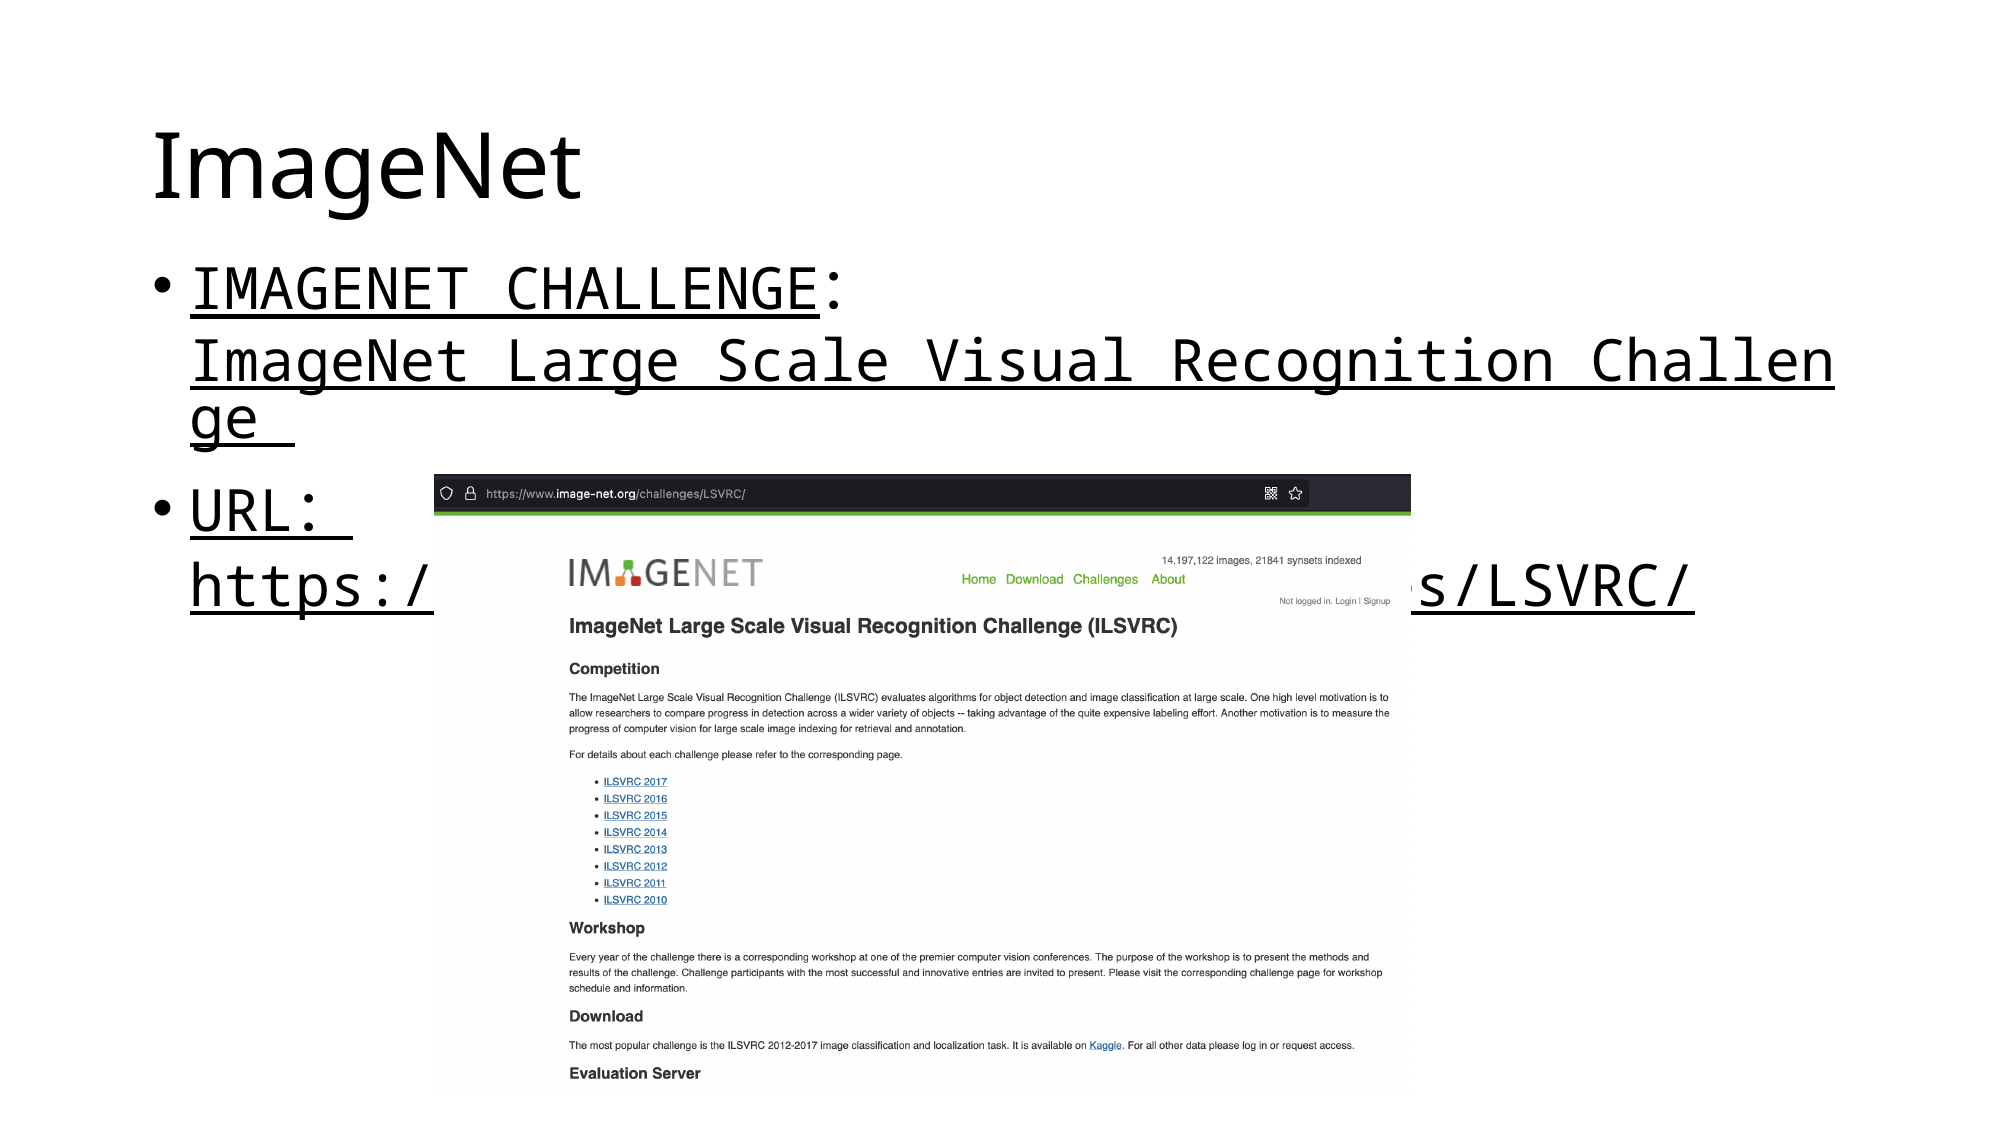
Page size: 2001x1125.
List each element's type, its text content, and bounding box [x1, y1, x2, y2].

picture [434, 474, 1411, 1098]
list IMAGENET CHALLENGE：ImageNet Large Scale Visual Recognition Challenge URL：https://www.image-net.org/challenges/LSVRC/ [137, 245, 1863, 960]
title ImageNet [137, 59, 1863, 245]
